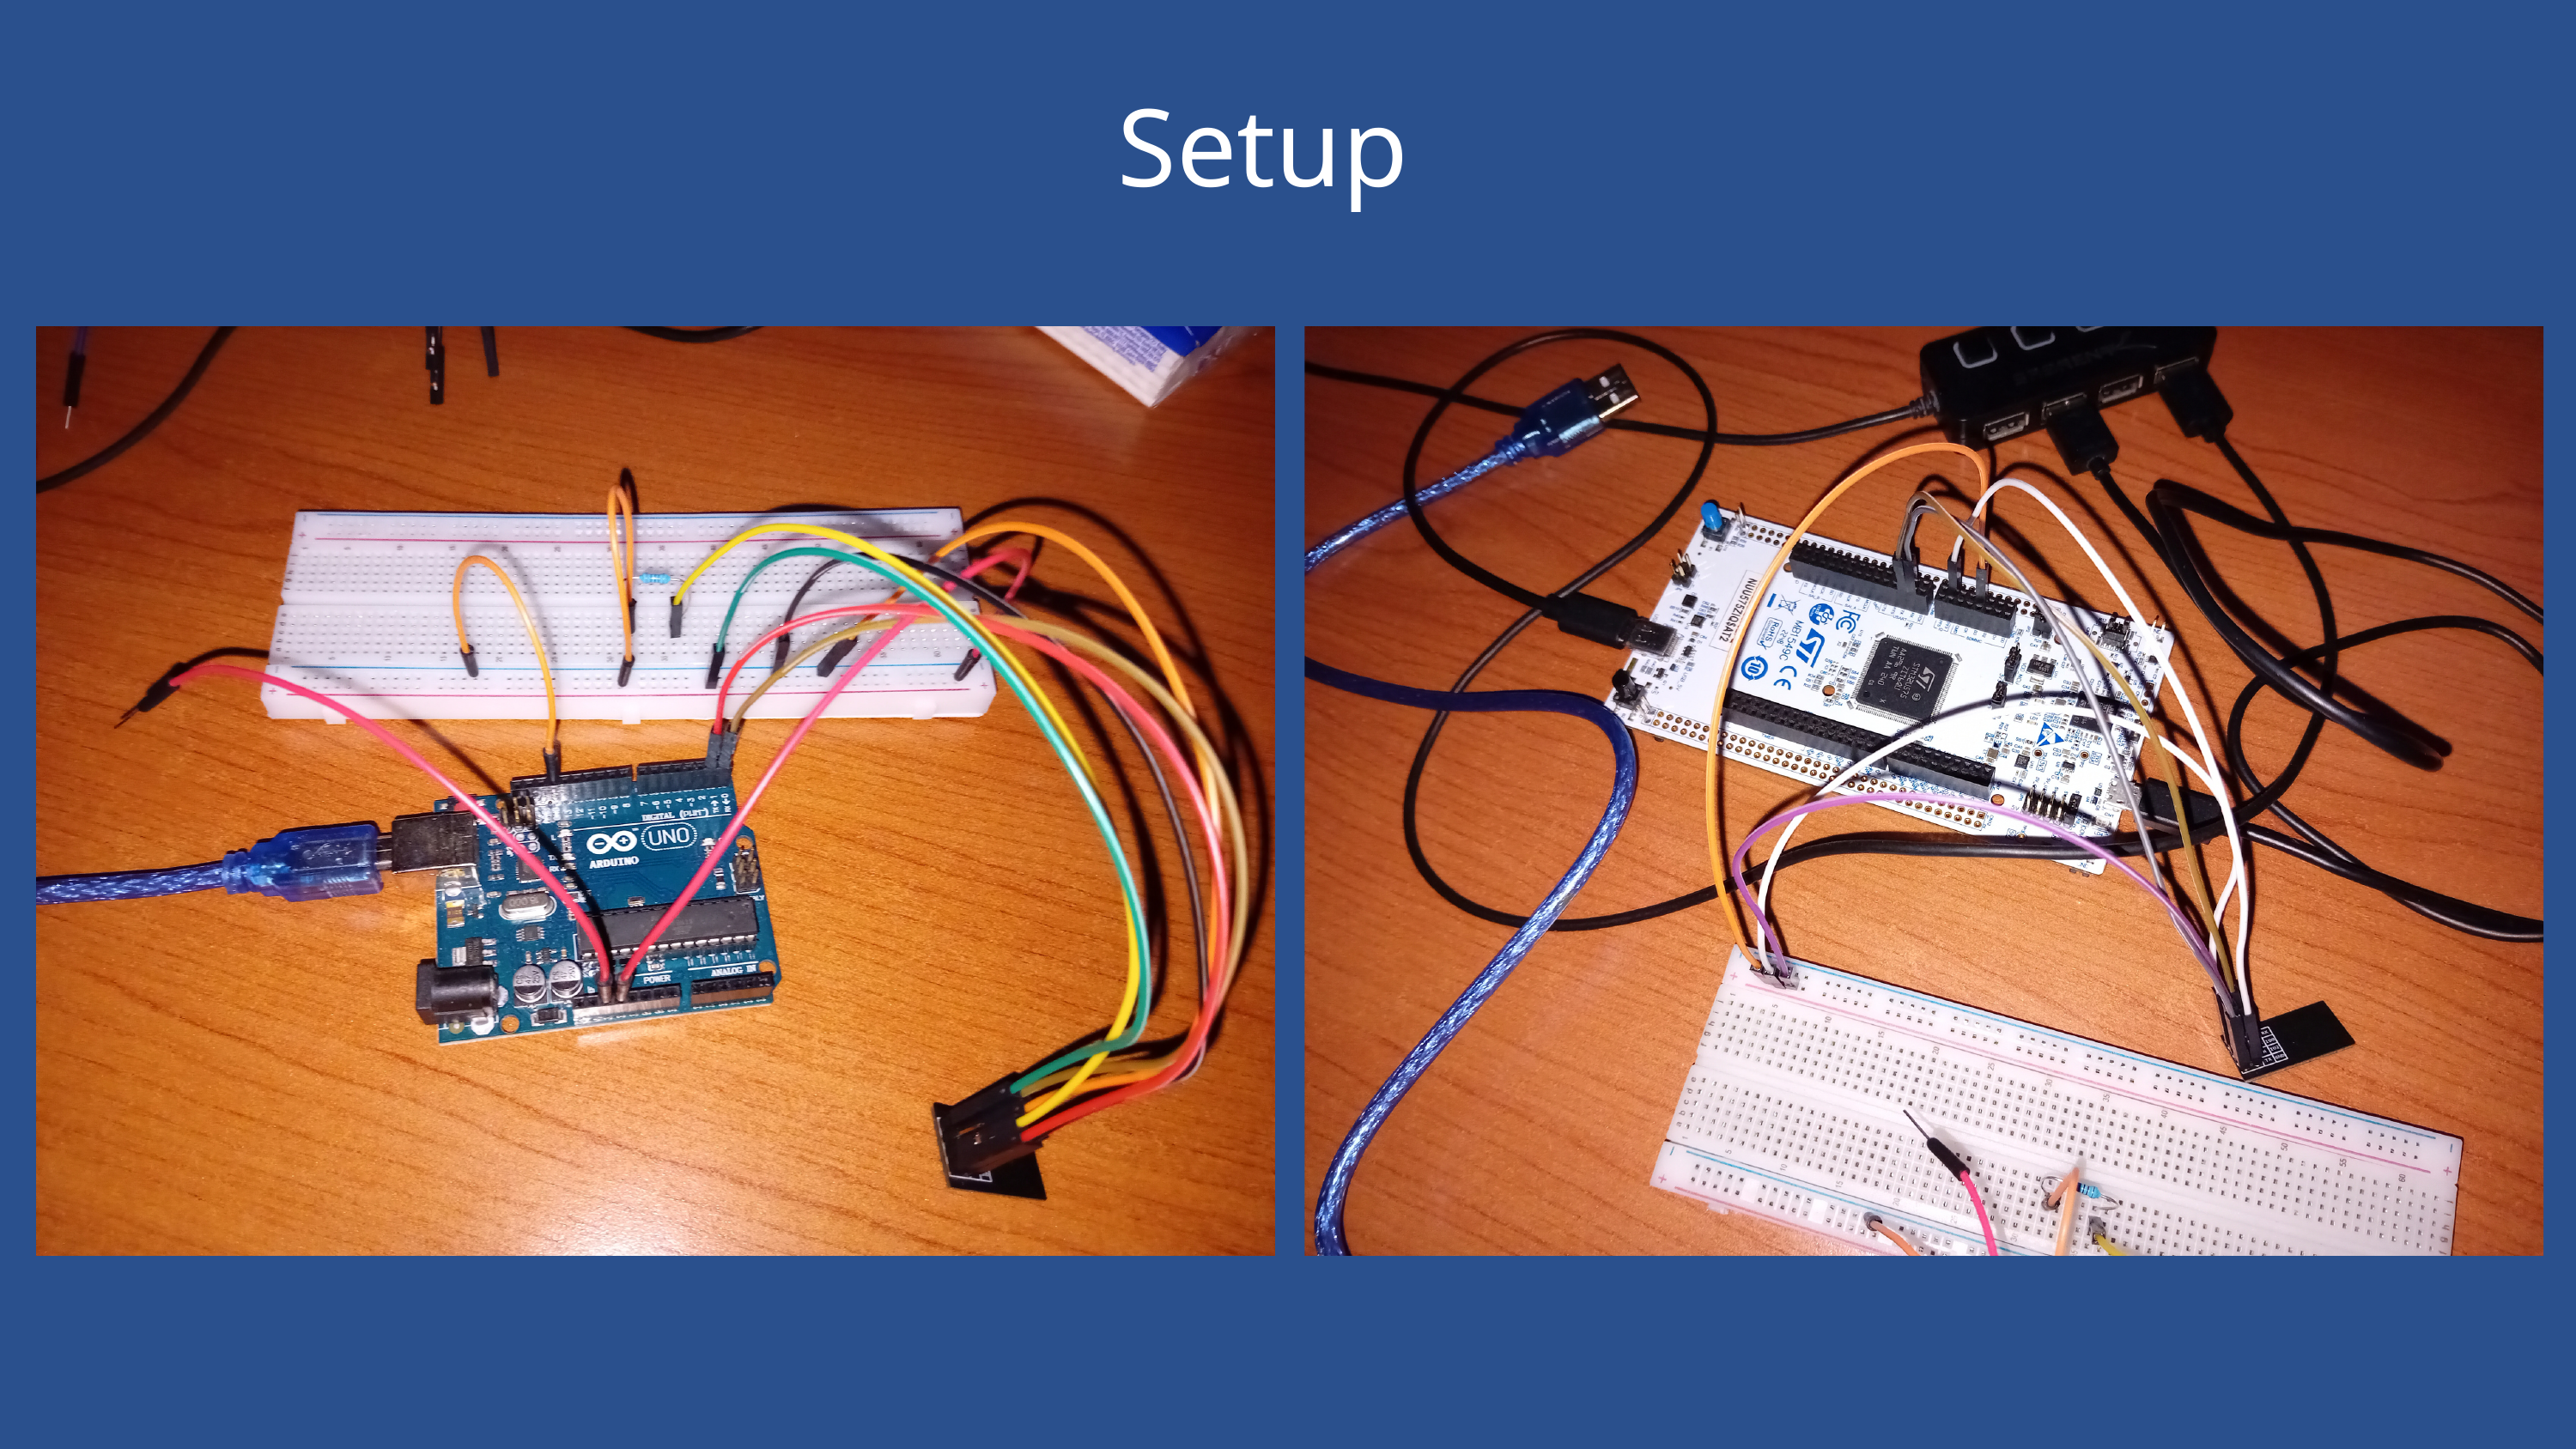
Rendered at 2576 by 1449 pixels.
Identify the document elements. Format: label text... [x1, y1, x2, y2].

text_box [36, 326, 1275, 1256]
text_box Setup [1117, 79, 1459, 209]
text_box [1304, 326, 2544, 1256]
